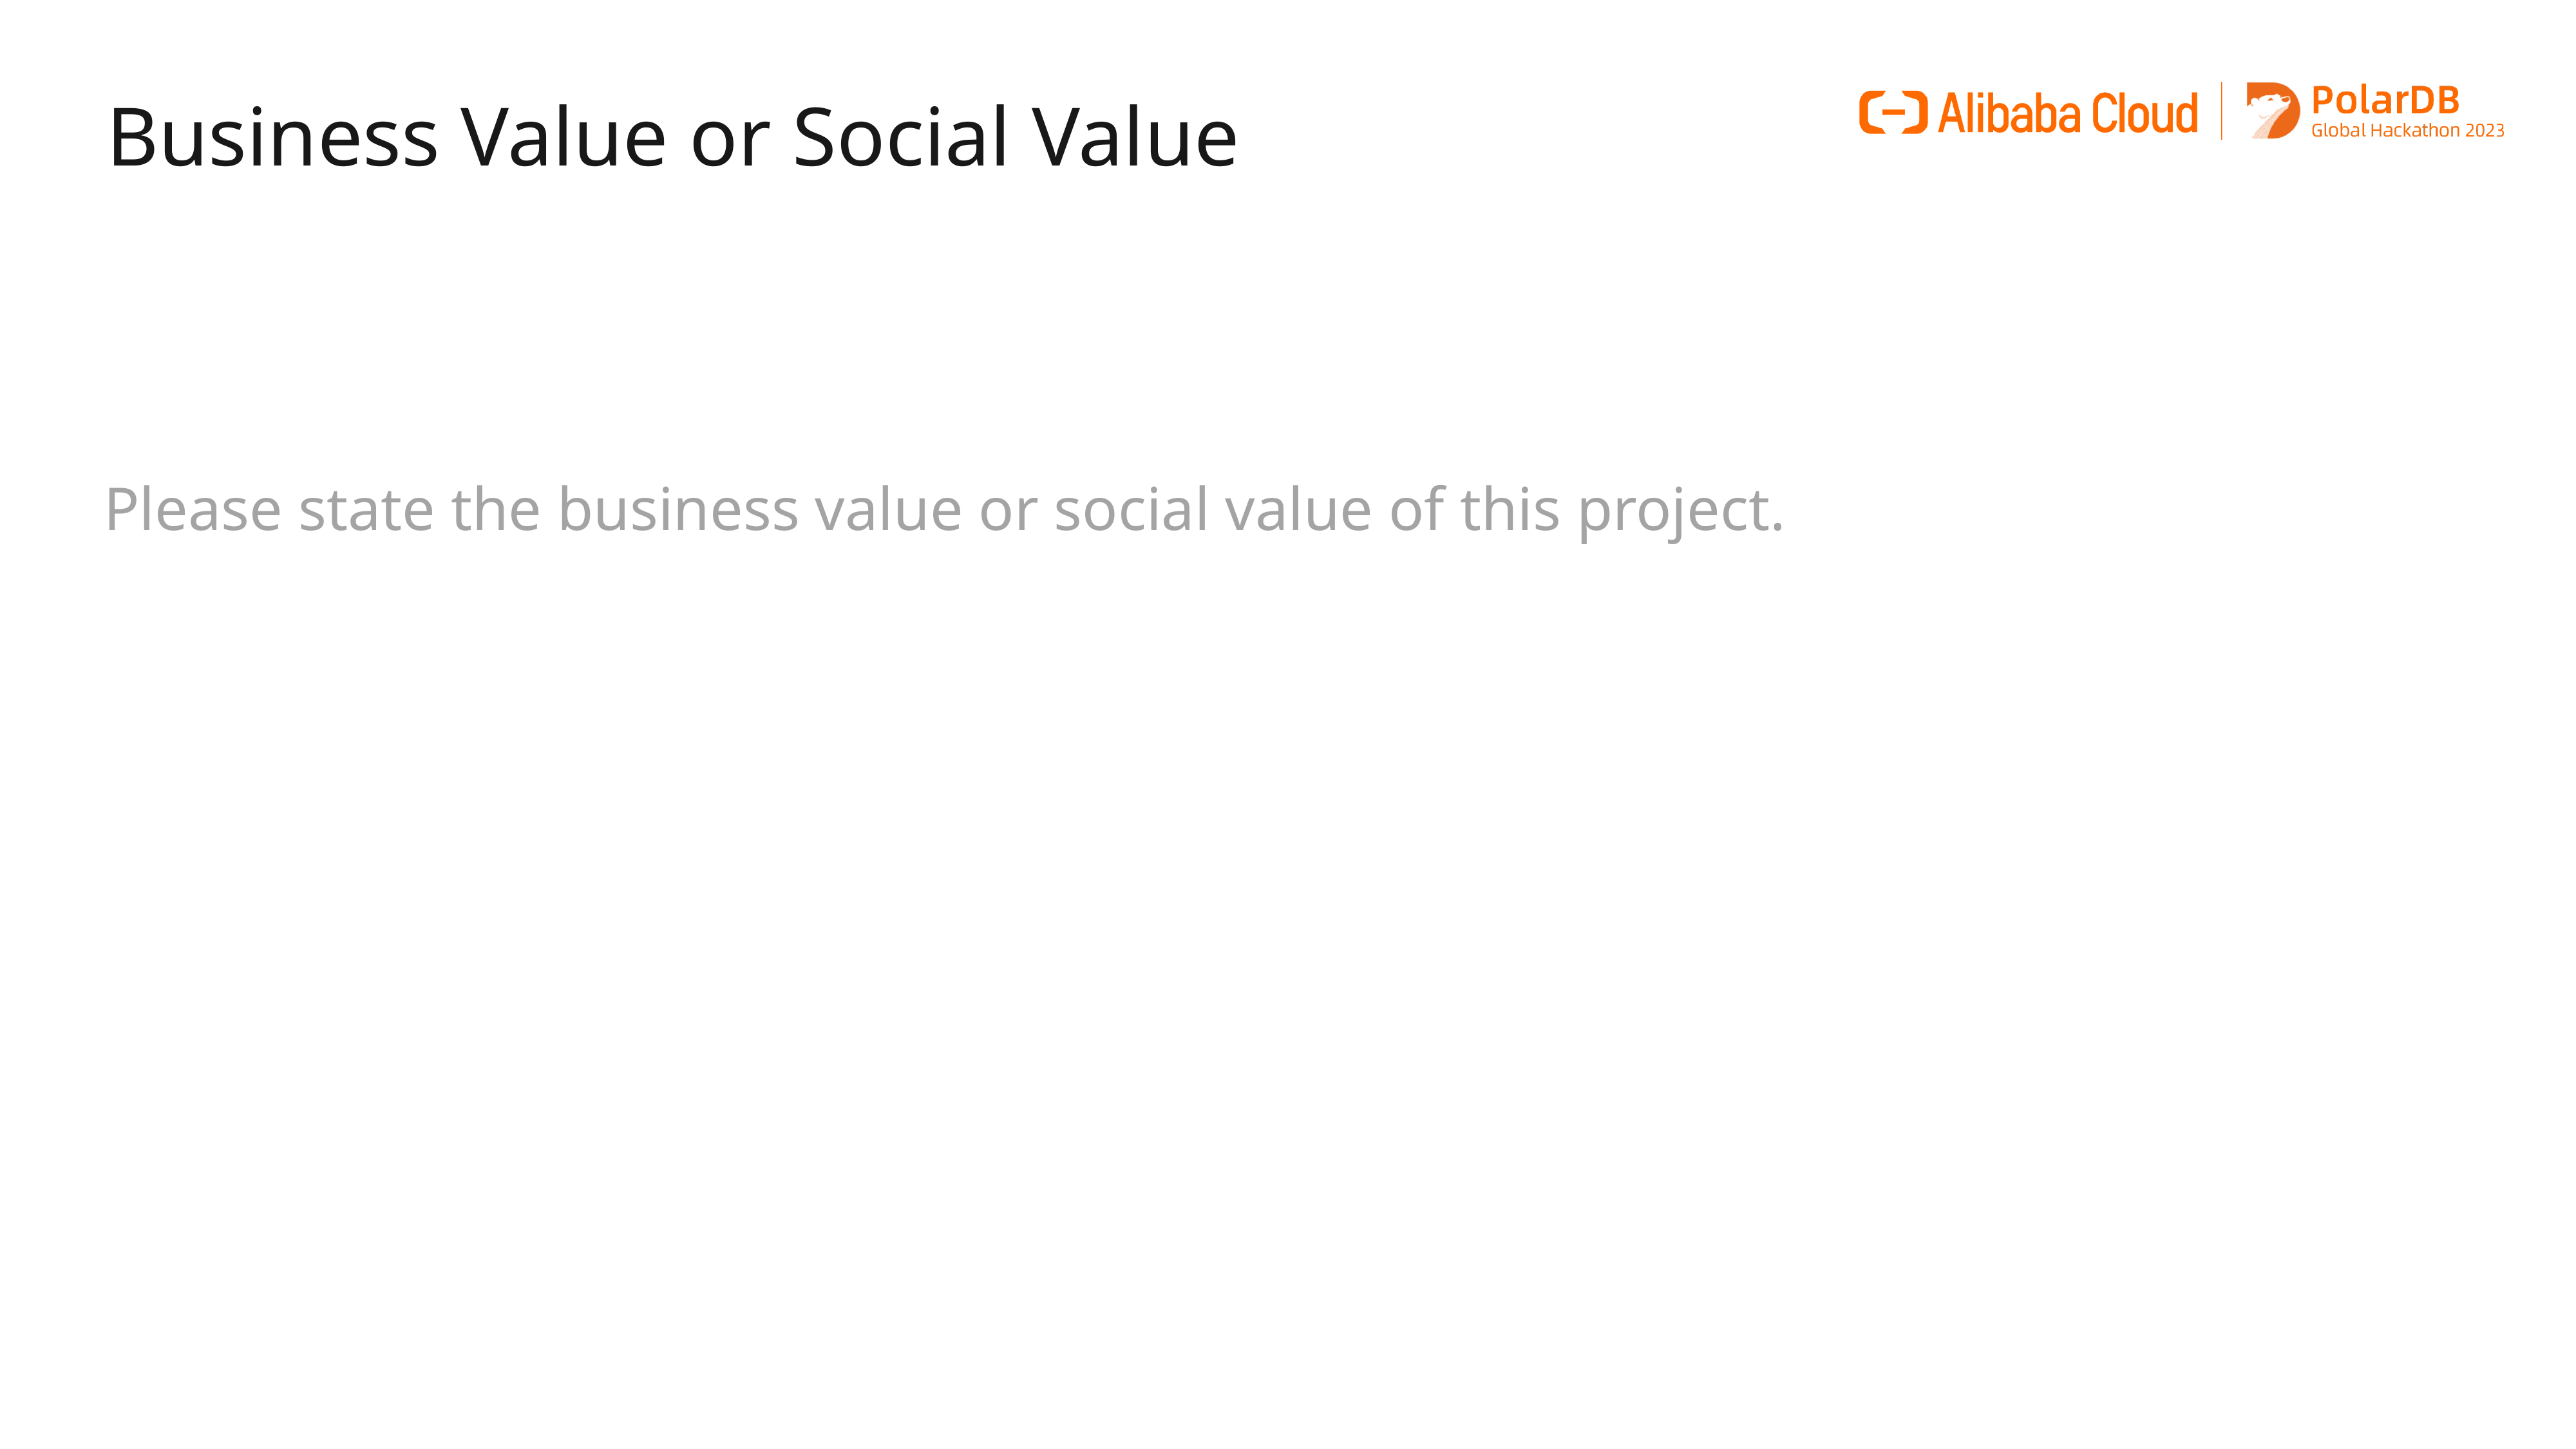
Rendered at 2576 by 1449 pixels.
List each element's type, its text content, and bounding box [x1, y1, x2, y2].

text_box Business Value or Social Value [97, 91, 1808, 166]
picture [1859, 82, 2504, 140]
text_box Please state the business value or social value of this project. [94, 466, 2411, 618]
